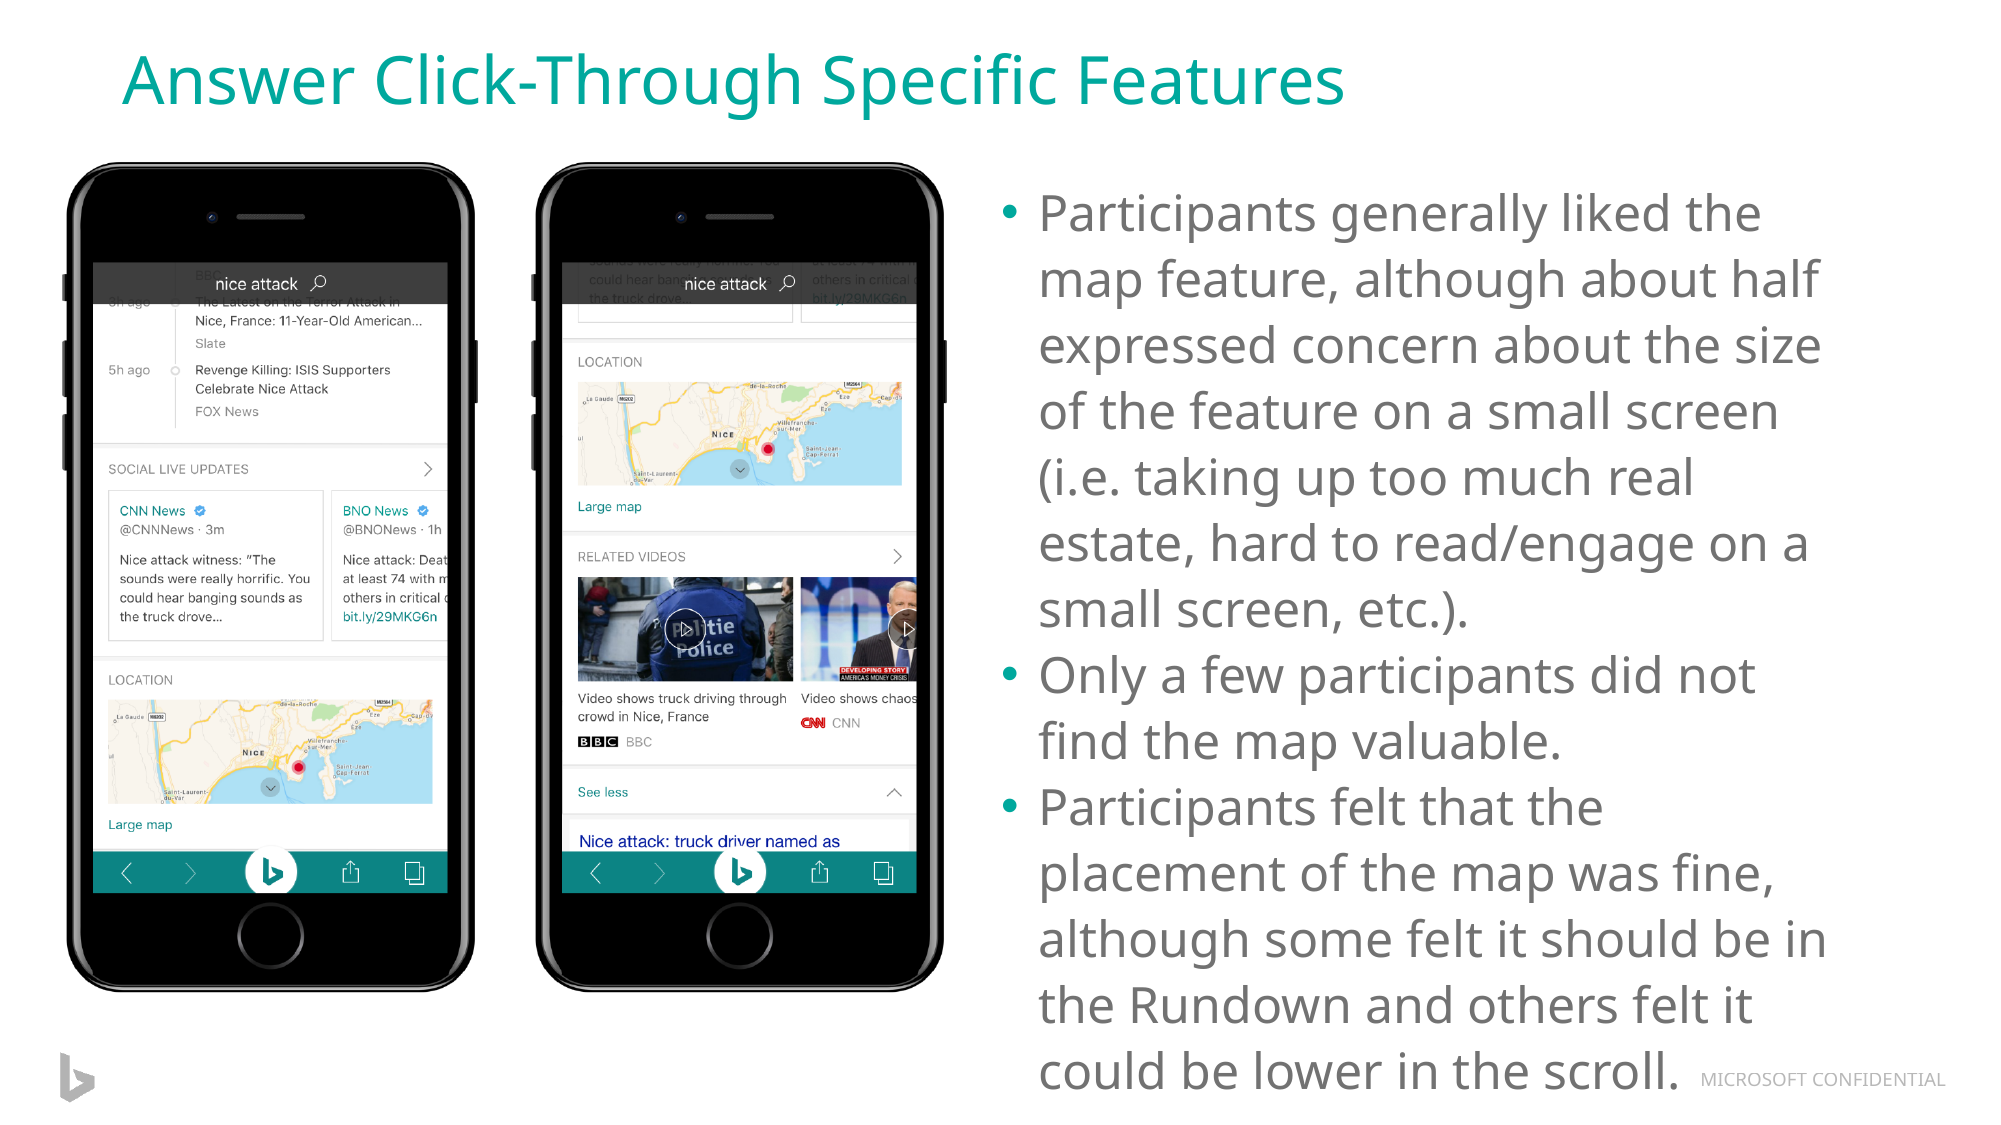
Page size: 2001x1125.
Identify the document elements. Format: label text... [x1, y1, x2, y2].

list Participants generally liked the map feature, although about half expressed concern about the size of the feature on a small screen (i.e. taking up too much real estate, hard to read/engage on a small screen, etc.). Only a few participants did not find the map valuable. Participants felt that the placement of the map was fine, although some felt it should be in the Rundown and others felt it could be lower in the scroll. [1000, 168, 1848, 1032]
picture [61, 160, 478, 993]
picture [531, 160, 947, 993]
title Answer Click-Through Specific Features [122, 36, 1848, 130]
